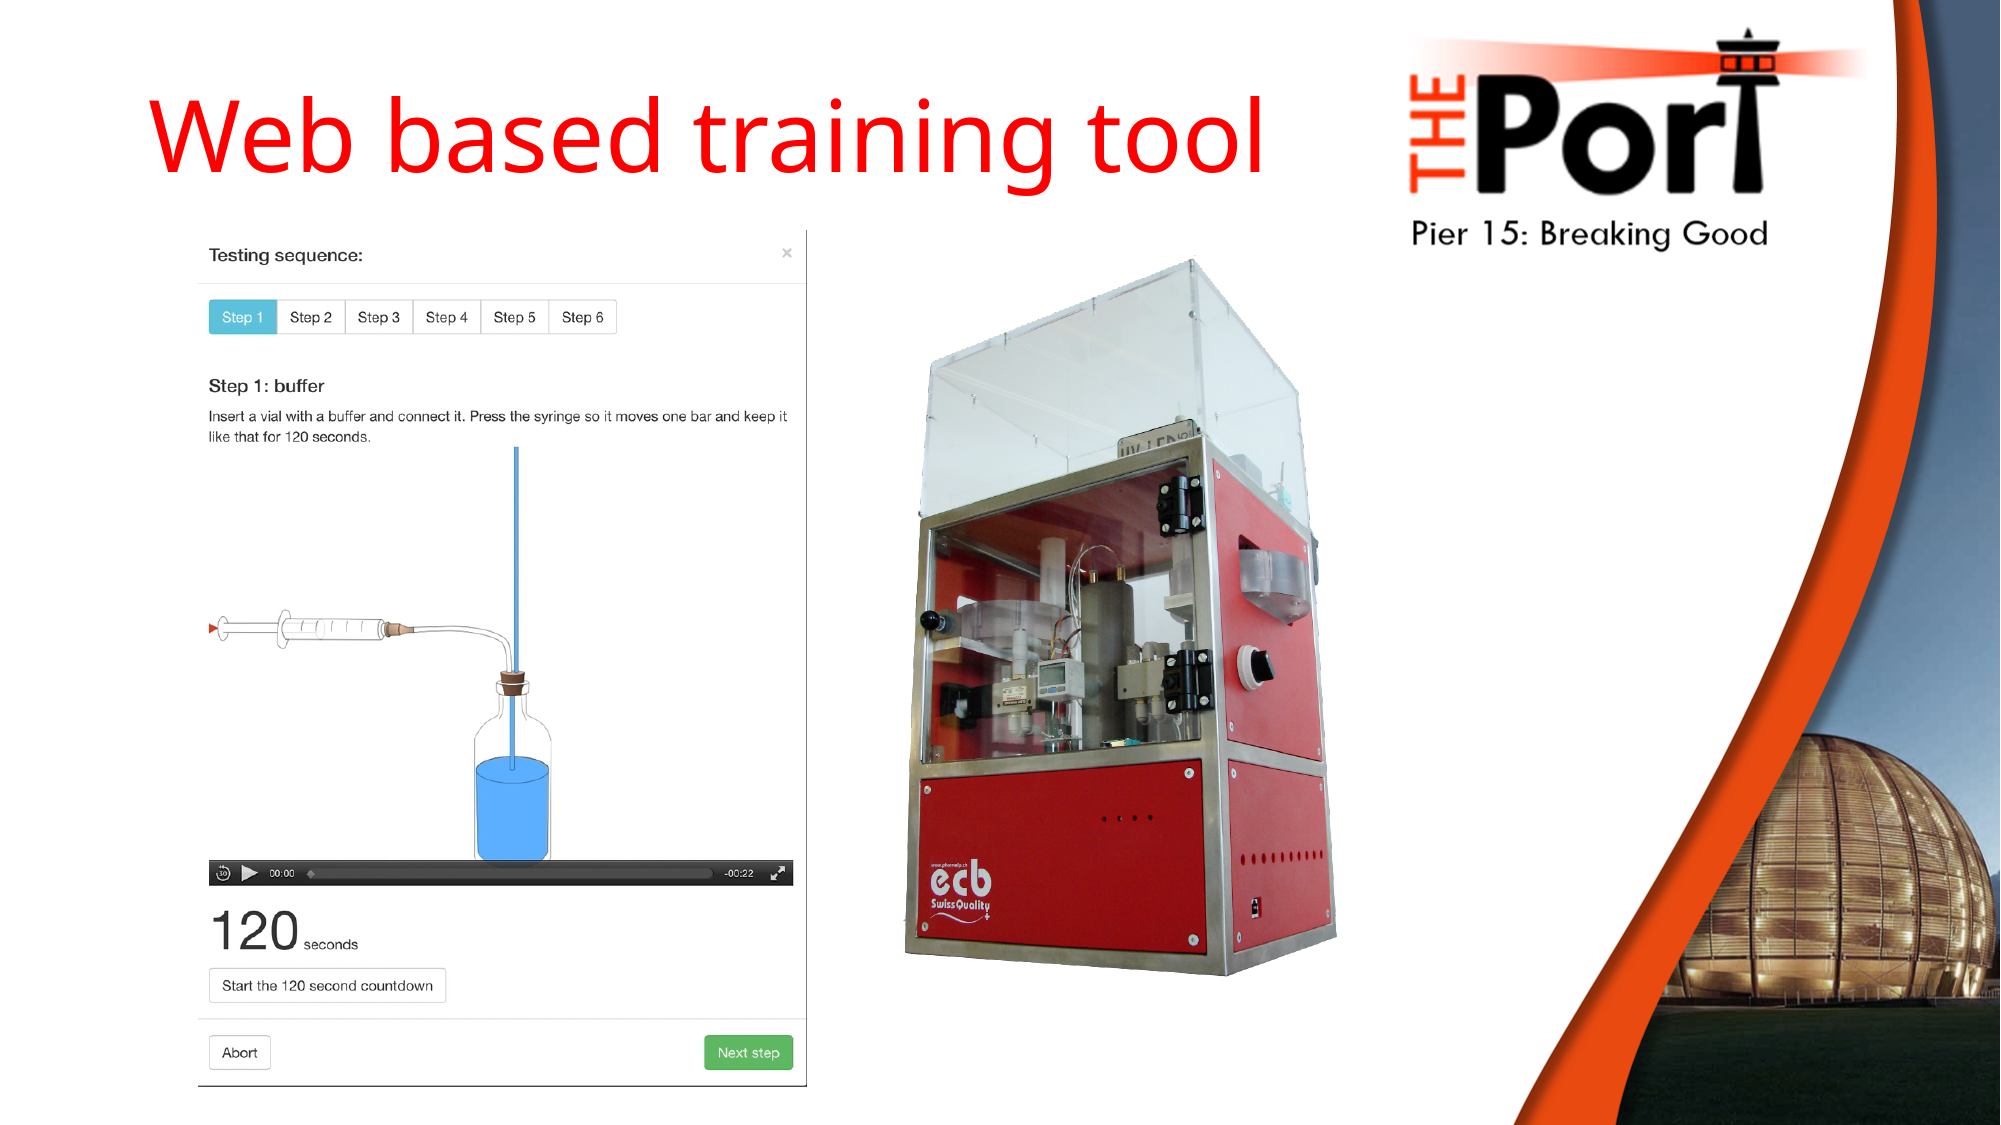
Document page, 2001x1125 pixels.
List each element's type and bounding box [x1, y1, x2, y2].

picture [0, 0, 2000, 1125]
text_box [197, 229, 807, 1088]
